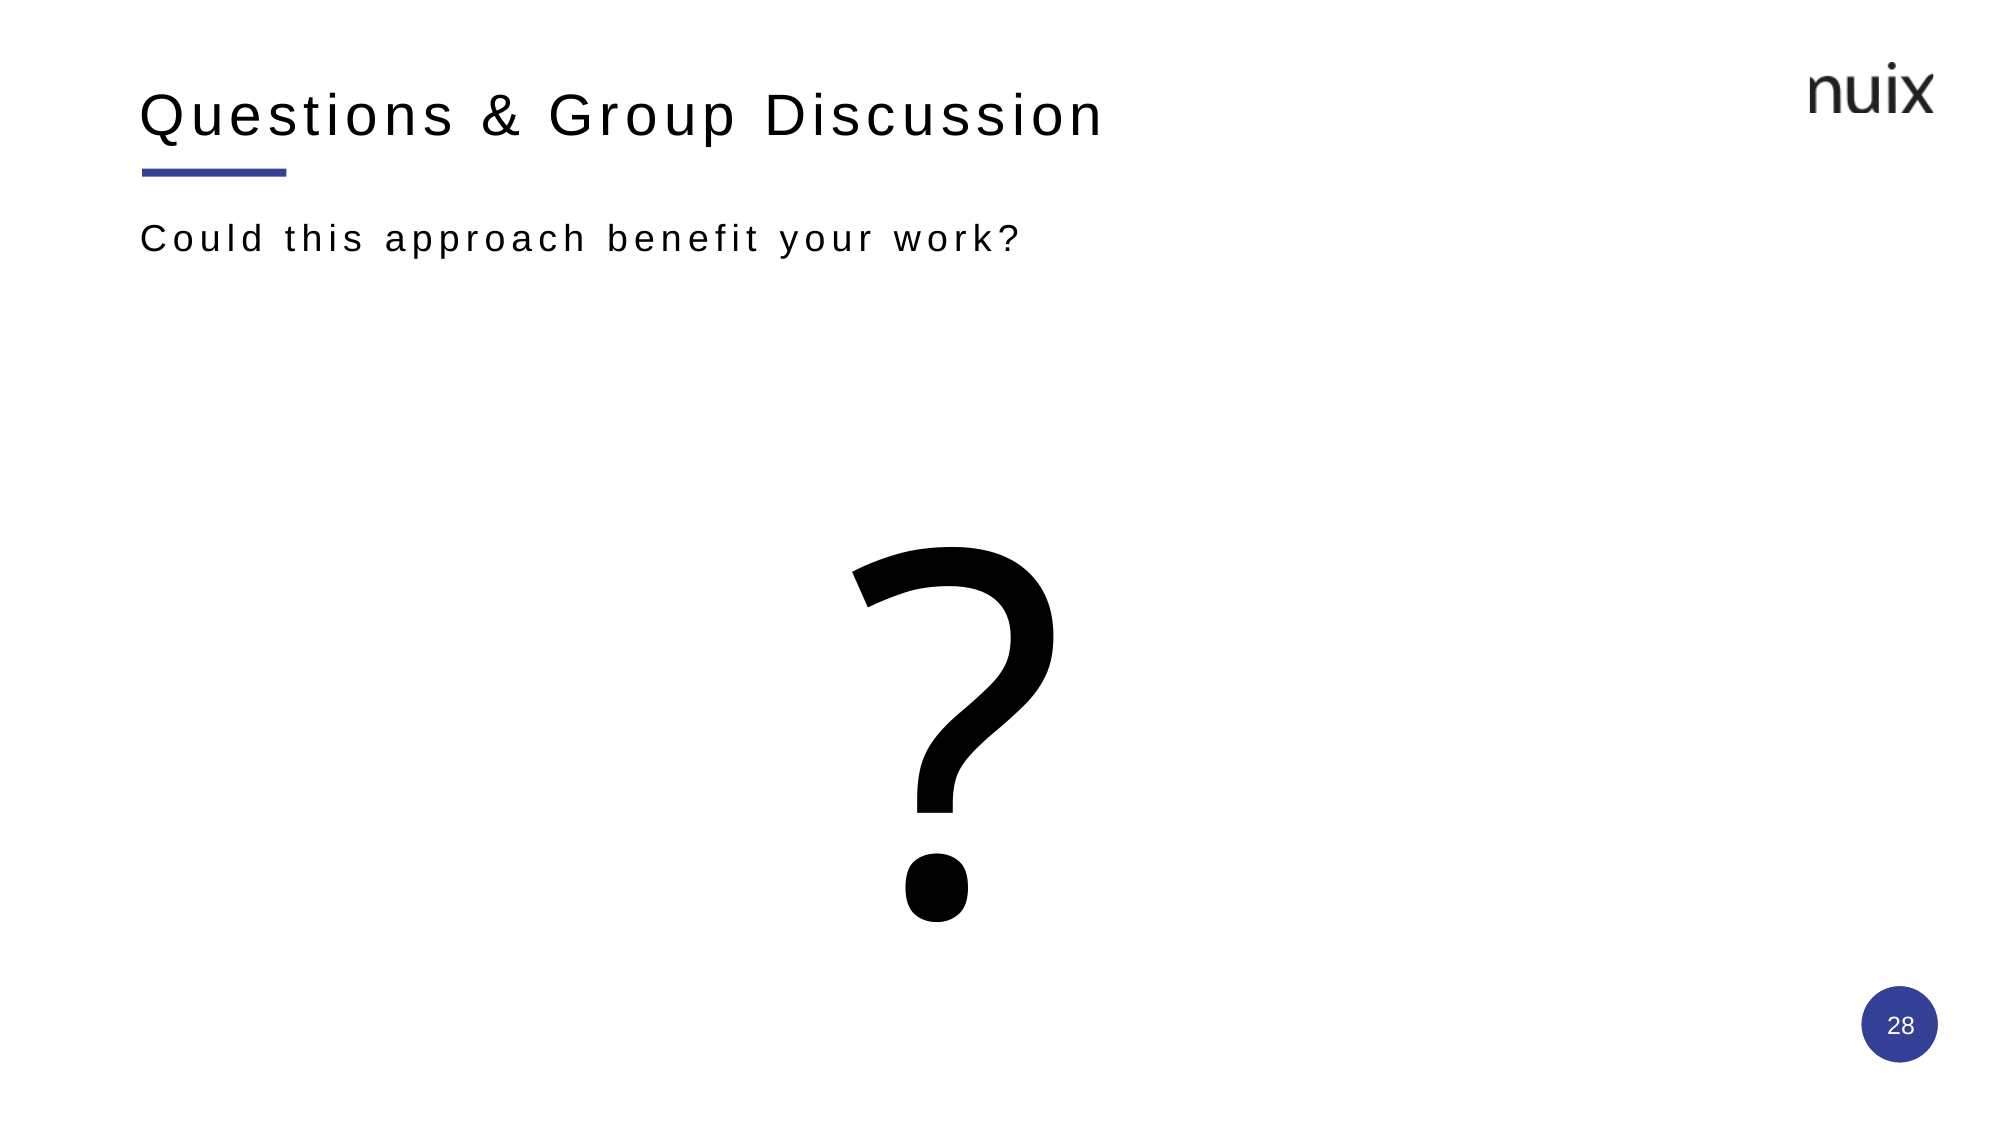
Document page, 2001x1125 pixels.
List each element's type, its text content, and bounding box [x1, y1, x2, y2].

title Questions & Group Discussion [125, 69, 1773, 206]
list Could this approach benefit your work? [125, 206, 1773, 272]
list ? [209, 508, 1689, 966]
